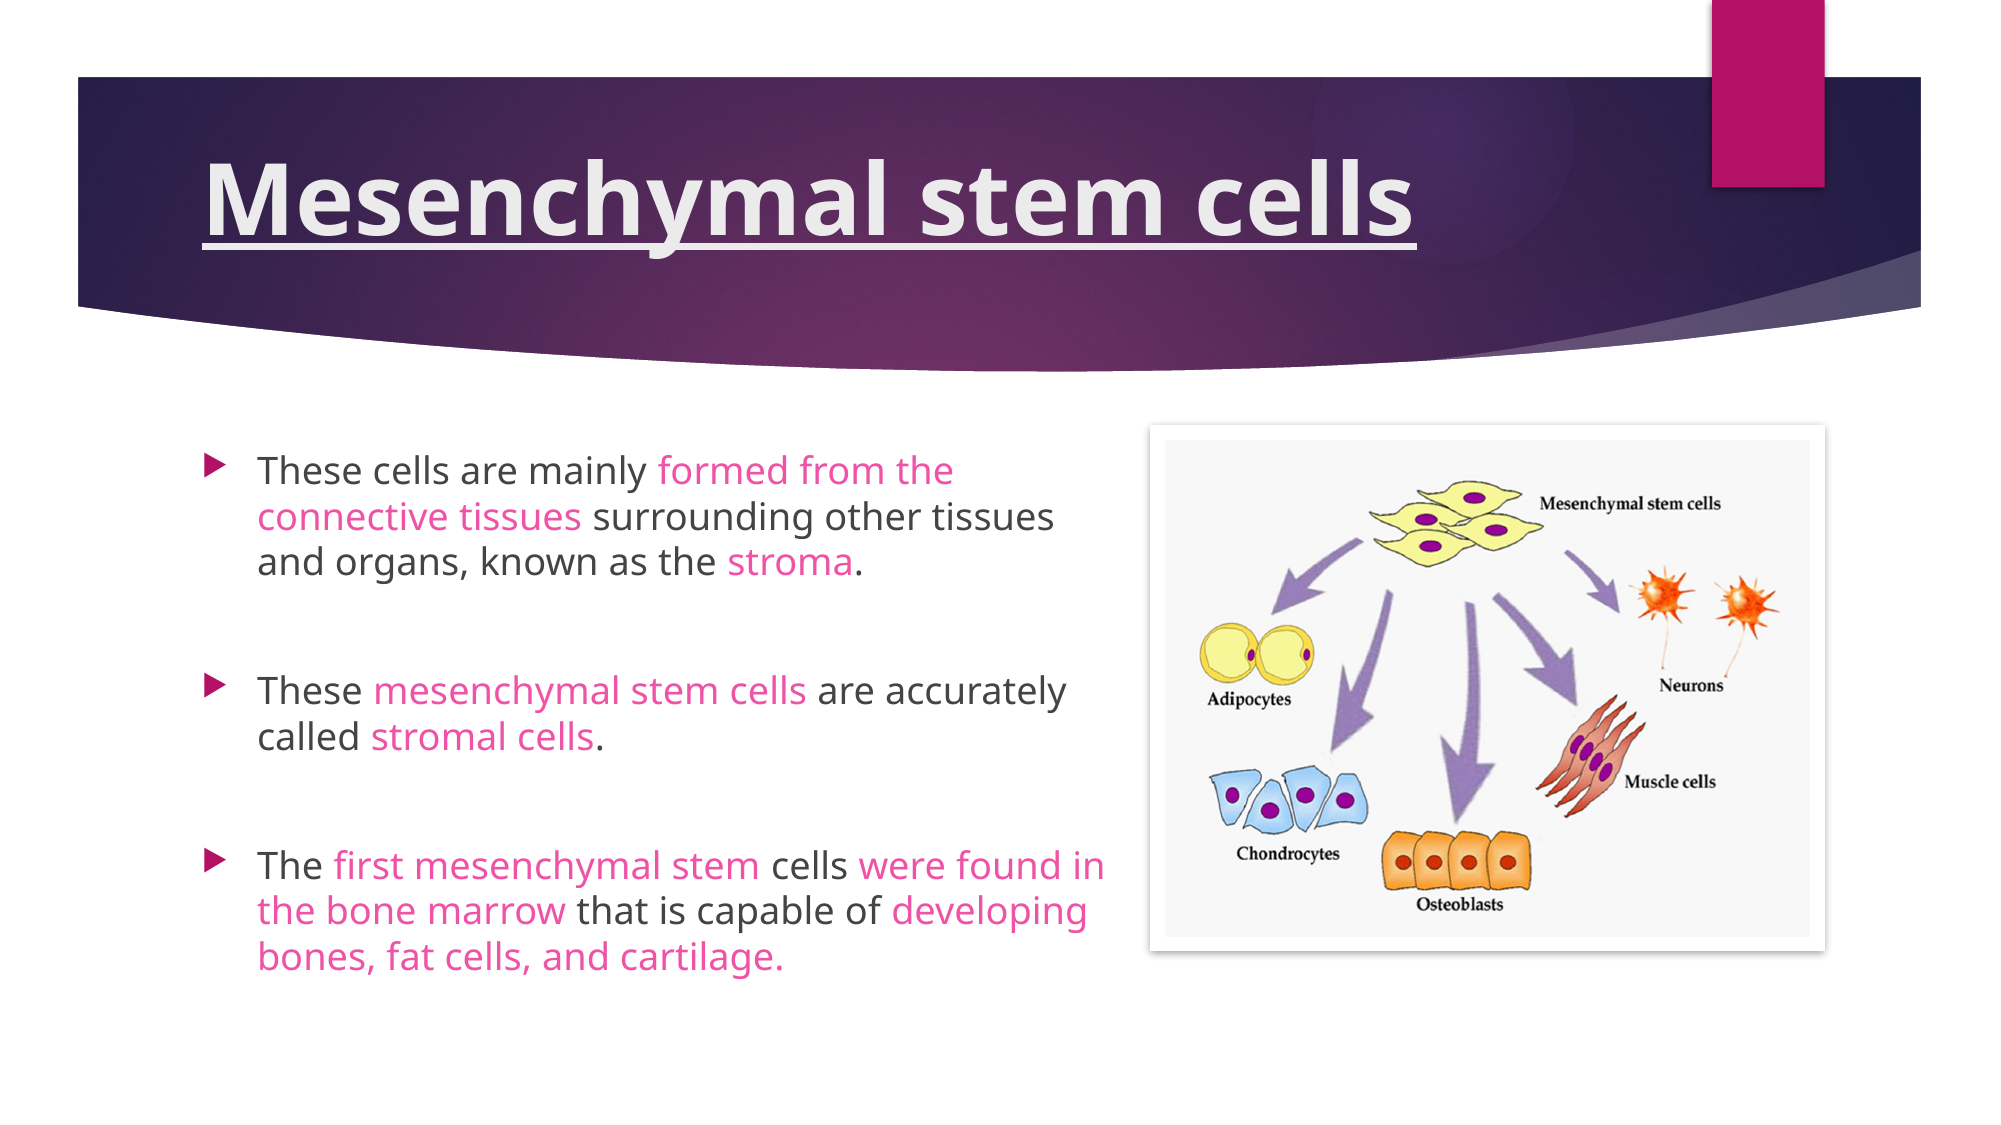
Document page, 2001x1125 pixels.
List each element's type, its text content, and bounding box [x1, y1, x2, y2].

list These cells are mainly formed from the connective tissues surrounding other tissues and organs, known as the stroma. These mesenchymal stem cells are accurately called stromal cells. The first mesenchymal stem cells were found in the bone marrow that is capable of developing bones, fat cells, and cartilage. [186, 439, 1137, 988]
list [1164, 439, 1811, 937]
title Mesenchymal stem cells [186, 137, 1627, 254]
